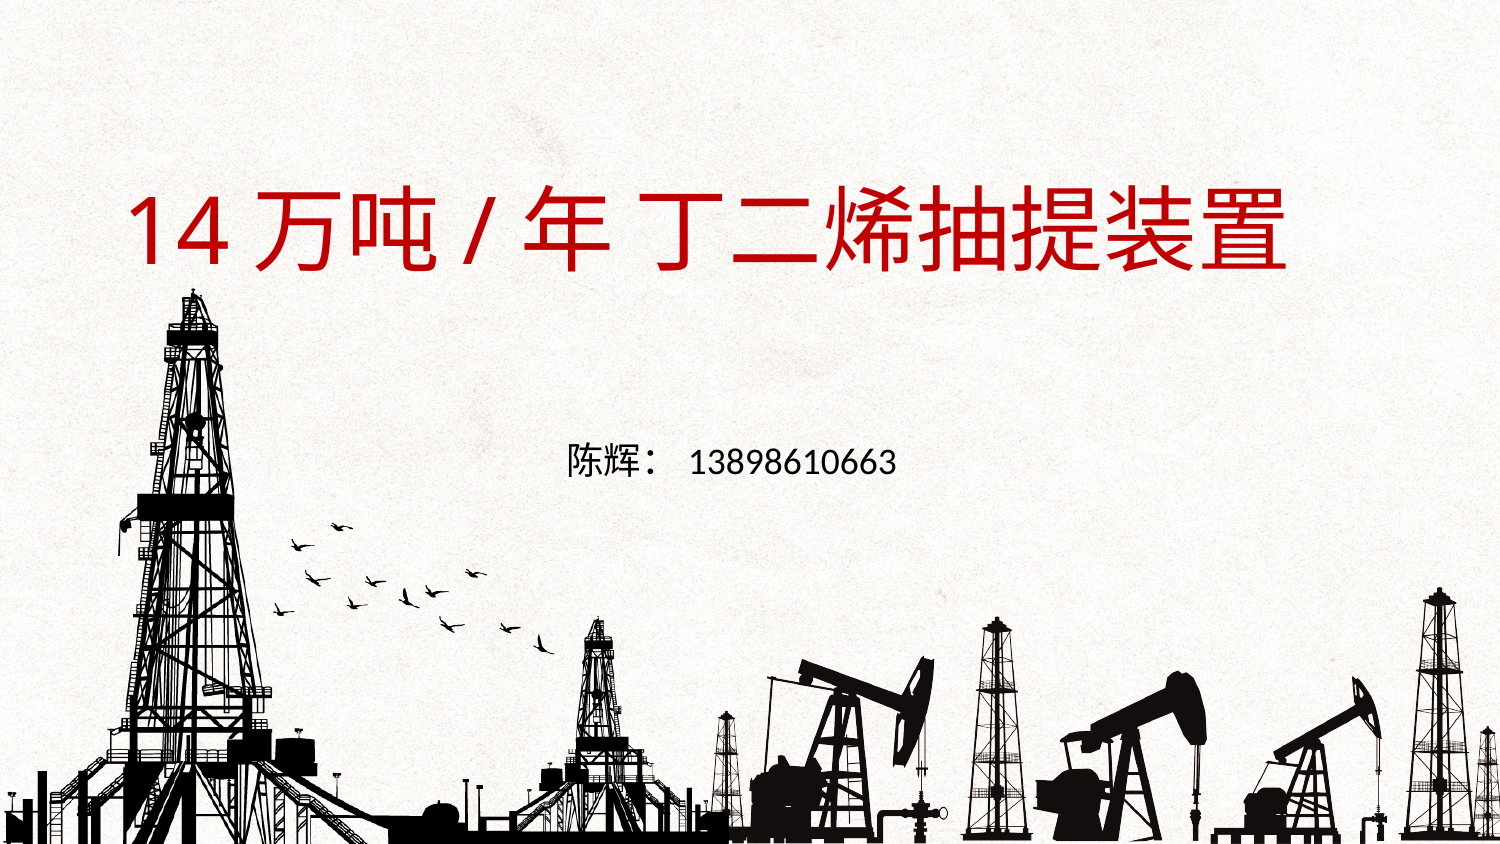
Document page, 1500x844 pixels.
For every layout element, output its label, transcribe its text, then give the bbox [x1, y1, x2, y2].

text_box 14万吨/年 丁二烯抽提装置 [107, 163, 1306, 291]
picture [0, 0, 1500, 844]
text_box 陈辉：13898610663 [729, 430, 918, 506]
